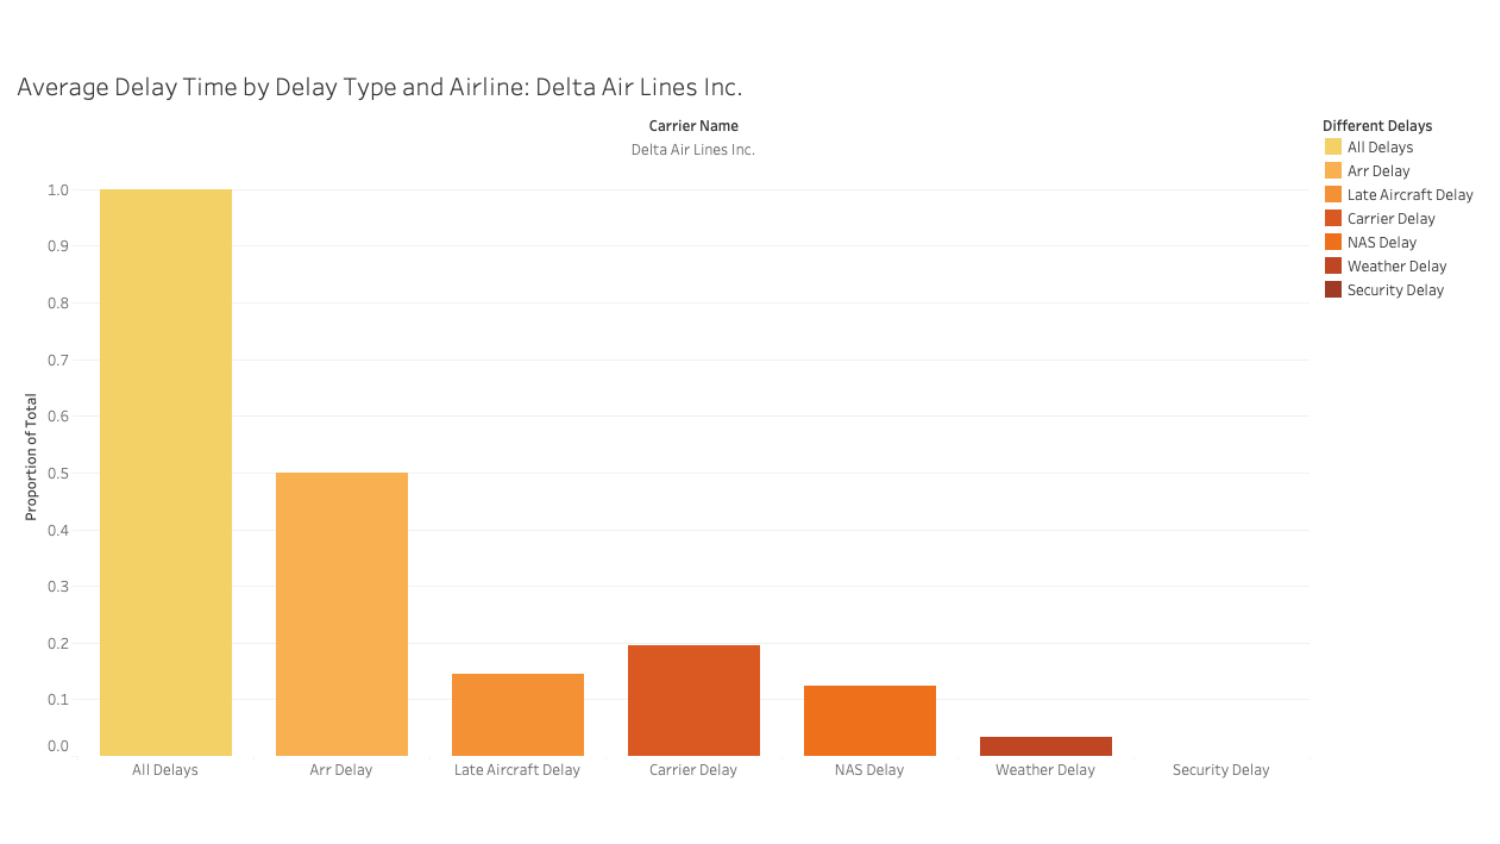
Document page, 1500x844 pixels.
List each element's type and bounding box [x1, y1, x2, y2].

picture [12, 62, 1488, 781]
